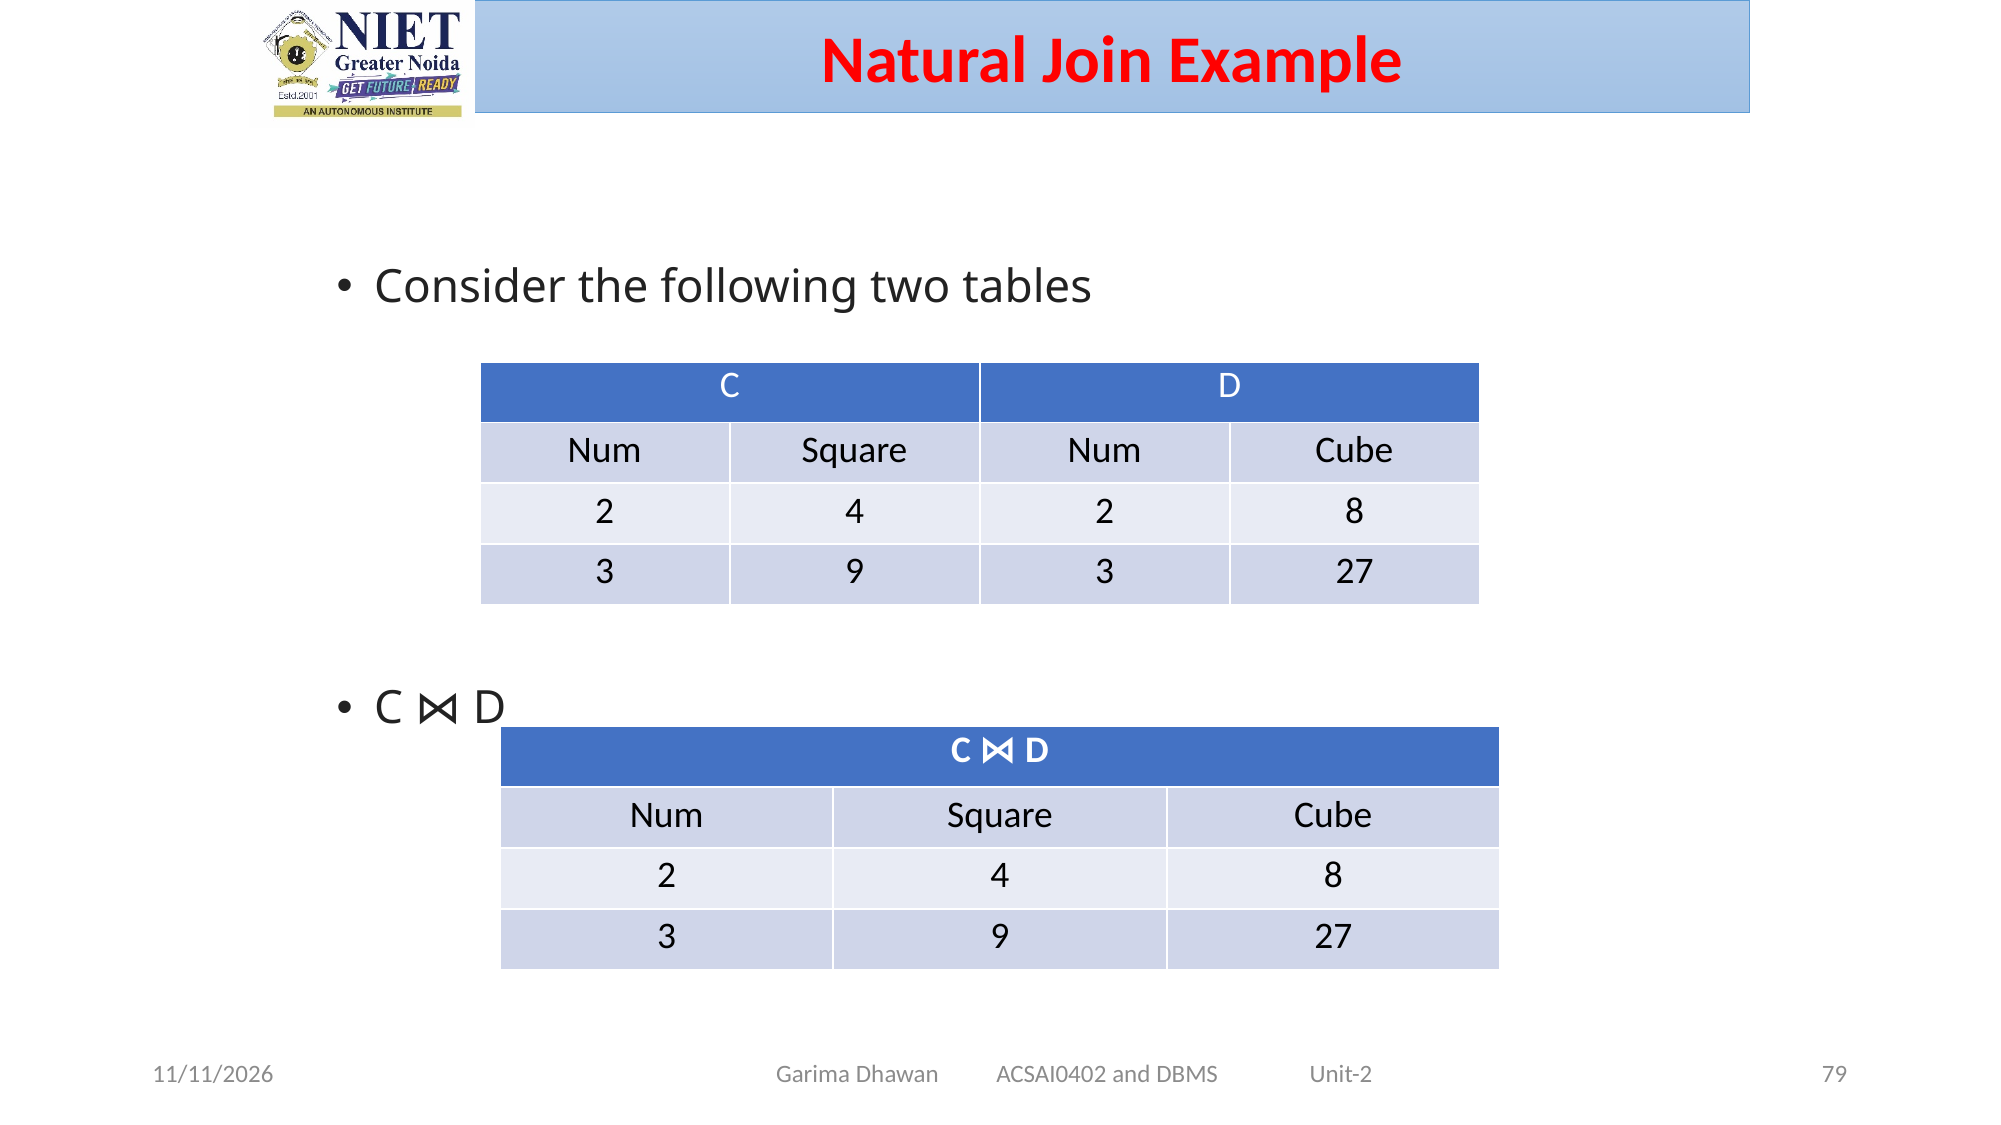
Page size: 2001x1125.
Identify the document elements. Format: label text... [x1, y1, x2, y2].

table_cell 3 [501, 910, 832, 969]
table_header C ⋈ D [501, 727, 1499, 786]
table_cell 2 [501, 849, 832, 908]
table_cell Num [481, 423, 729, 482]
table_cell Square [834, 788, 1166, 847]
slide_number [137, 1042, 588, 1103]
table_header C [481, 363, 979, 422]
table_cell Num [981, 423, 1229, 482]
table_cell 9 [834, 910, 1166, 969]
table_header D [981, 363, 1479, 422]
table_cell 2 [481, 484, 729, 543]
table_cell 8 [1231, 484, 1479, 543]
picture [249, 0, 475, 128]
table_cell Cube [1168, 788, 1499, 847]
table_cell 4 [834, 849, 1166, 908]
table_cell 27 [1168, 910, 1499, 969]
list Consider the following two tables C ⋈ D [321, 255, 1672, 998]
text_box Natural Join Example [475, 0, 1750, 113]
footer Garima Dhawan ACSAI0402 and DBMS Unit-2 [662, 1042, 1412, 1103]
table_cell 3 [981, 545, 1229, 604]
table_cell 2 [981, 484, 1229, 543]
table_cell Square [731, 423, 979, 482]
table_cell 3 [481, 545, 729, 604]
table_cell Num [501, 788, 832, 847]
table_cell 27 [1231, 545, 1479, 604]
table_cell 9 [731, 545, 979, 604]
table_cell Cube [1231, 423, 1479, 482]
table_cell 8 [1168, 849, 1499, 908]
slide_number 79 [1412, 1042, 1863, 1103]
table_cell 4 [731, 484, 979, 543]
